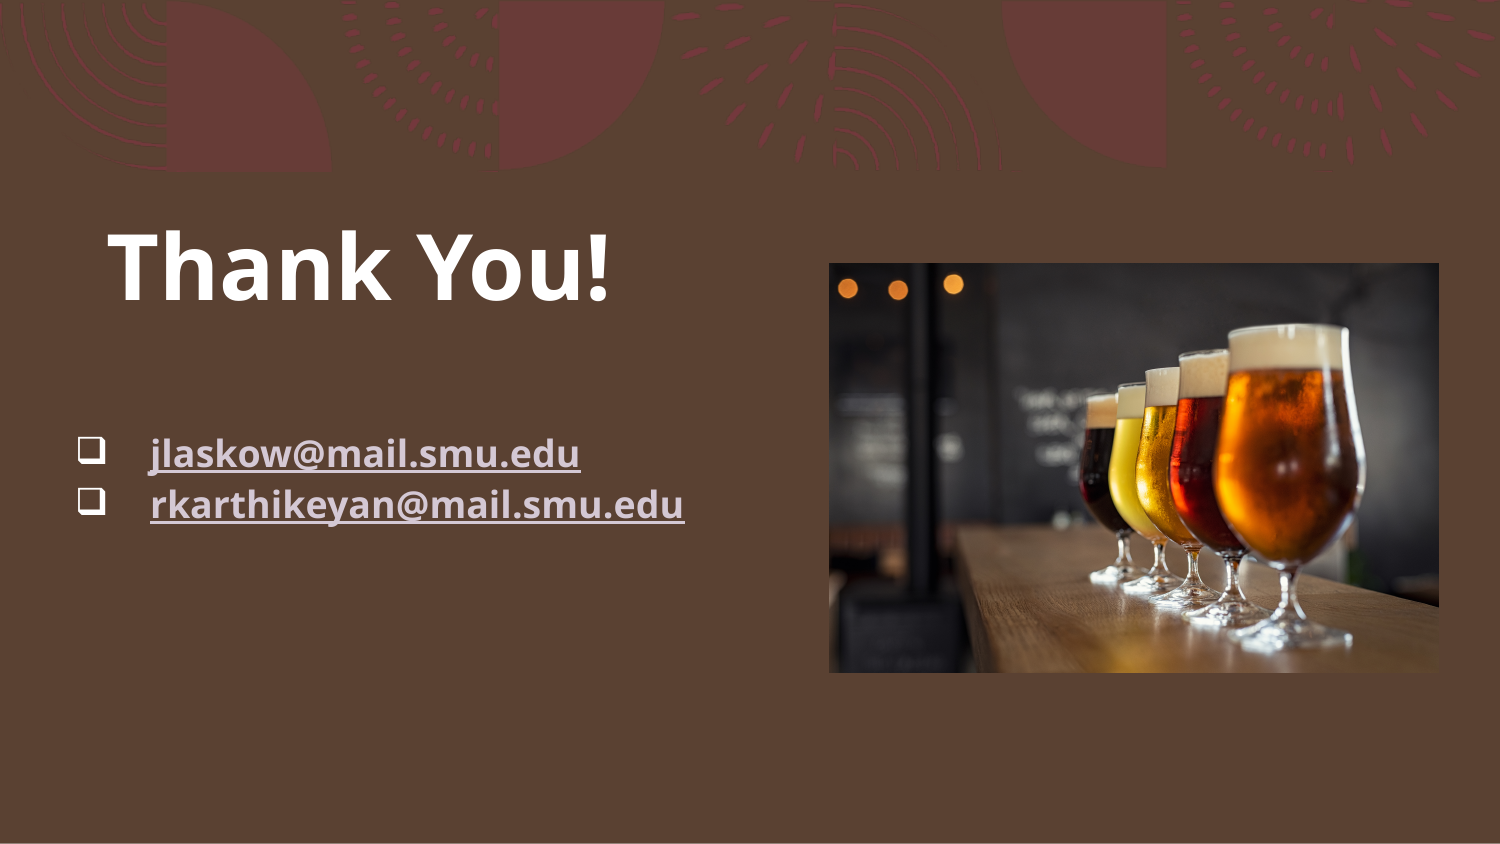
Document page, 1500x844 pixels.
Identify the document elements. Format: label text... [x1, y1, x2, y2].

title Thank You! [28, 182, 715, 346]
text_box jlaskow@mail.smu.edu rkarthikeyan@mail.smu.edu [63, 421, 750, 585]
picture [829, 263, 1439, 673]
